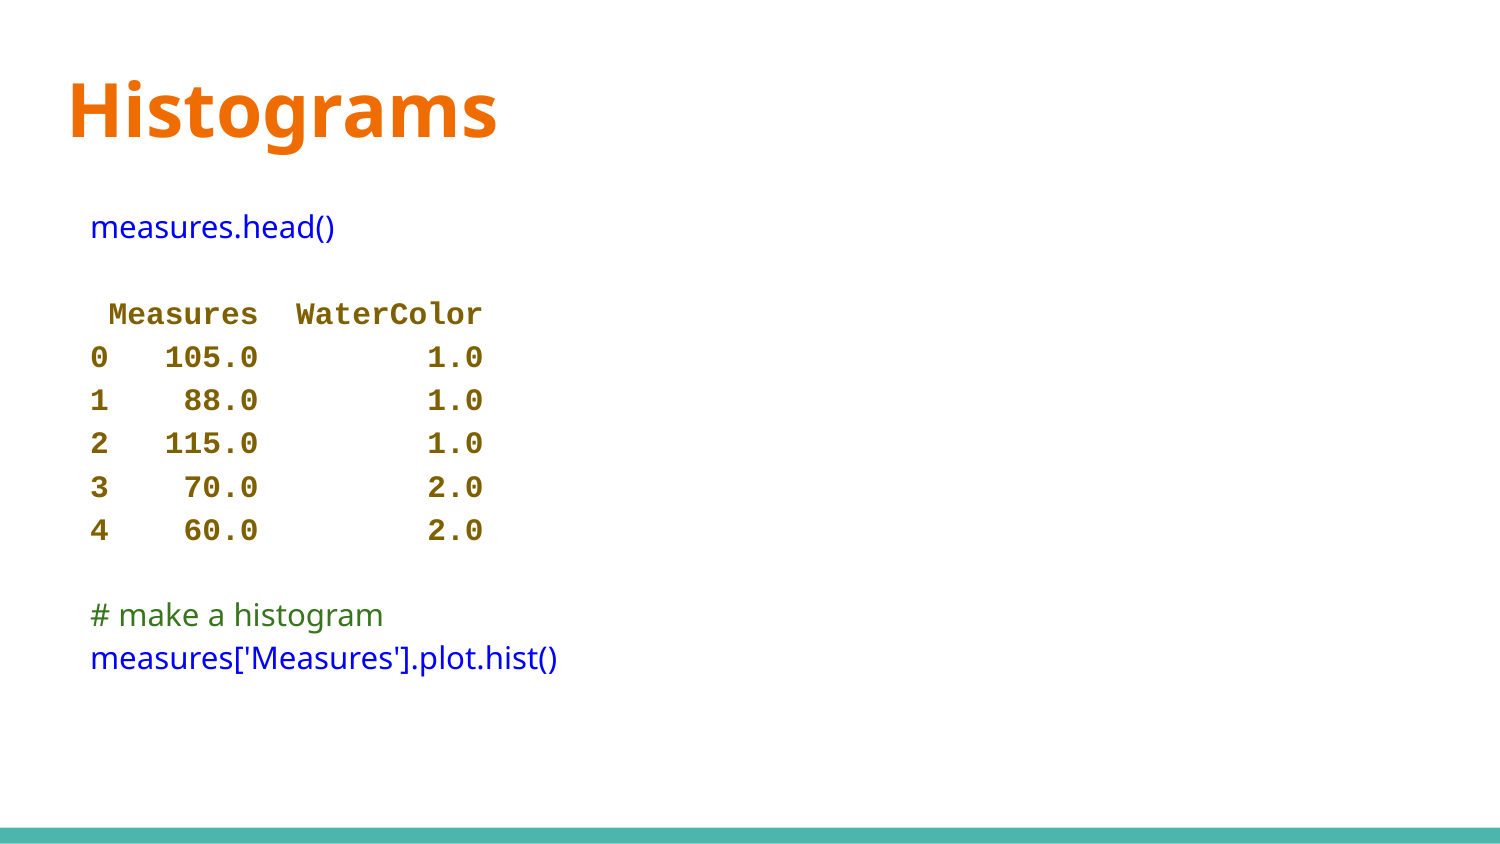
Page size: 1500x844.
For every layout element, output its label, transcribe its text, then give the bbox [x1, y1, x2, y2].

title Histograms [51, 48, 1449, 164]
list measures.head() Measures WaterColor 0 105.0 1.0 1 88.0 1.0 2 115.0 1.0 3 70.0 2.0 4 60.0 2.0 # make a histogram measures['Measures'].plot.hist() [75, 186, 1442, 764]
